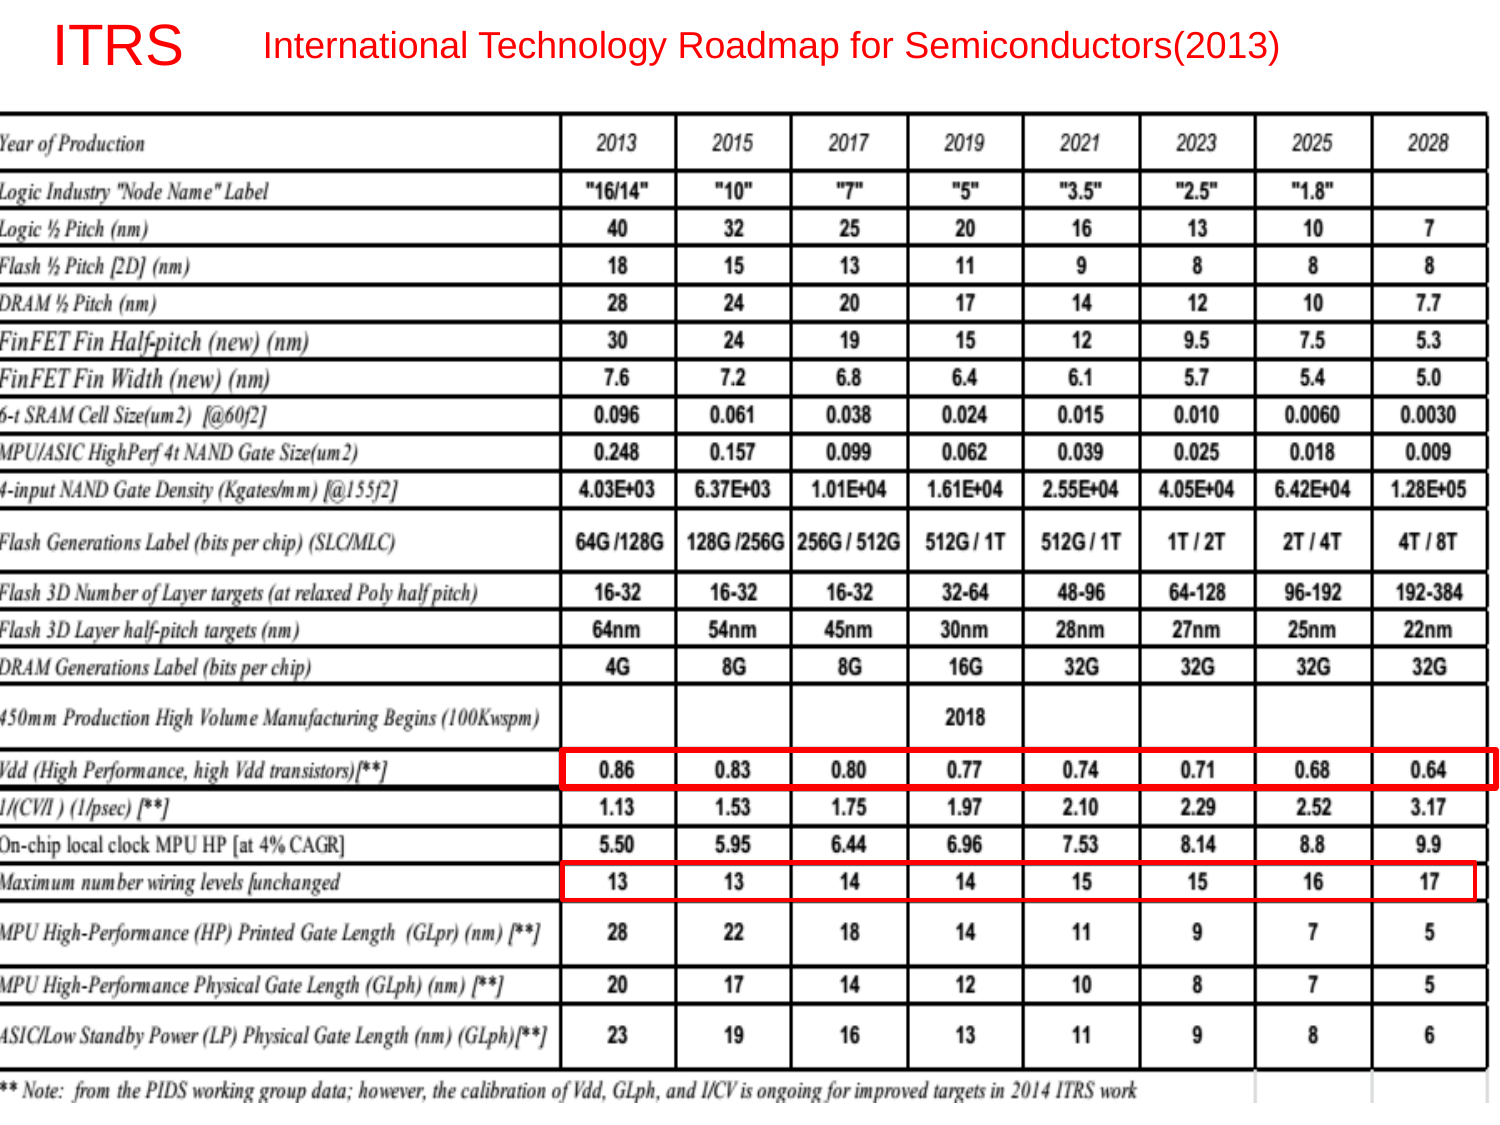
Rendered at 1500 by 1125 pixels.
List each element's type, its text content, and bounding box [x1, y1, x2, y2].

picture [0, 99, 1497, 1103]
text_box ITRS [37, 0, 1375, 85]
text_box International Technology Roadmap for Semiconductors(2013) [237, 13, 1338, 74]
